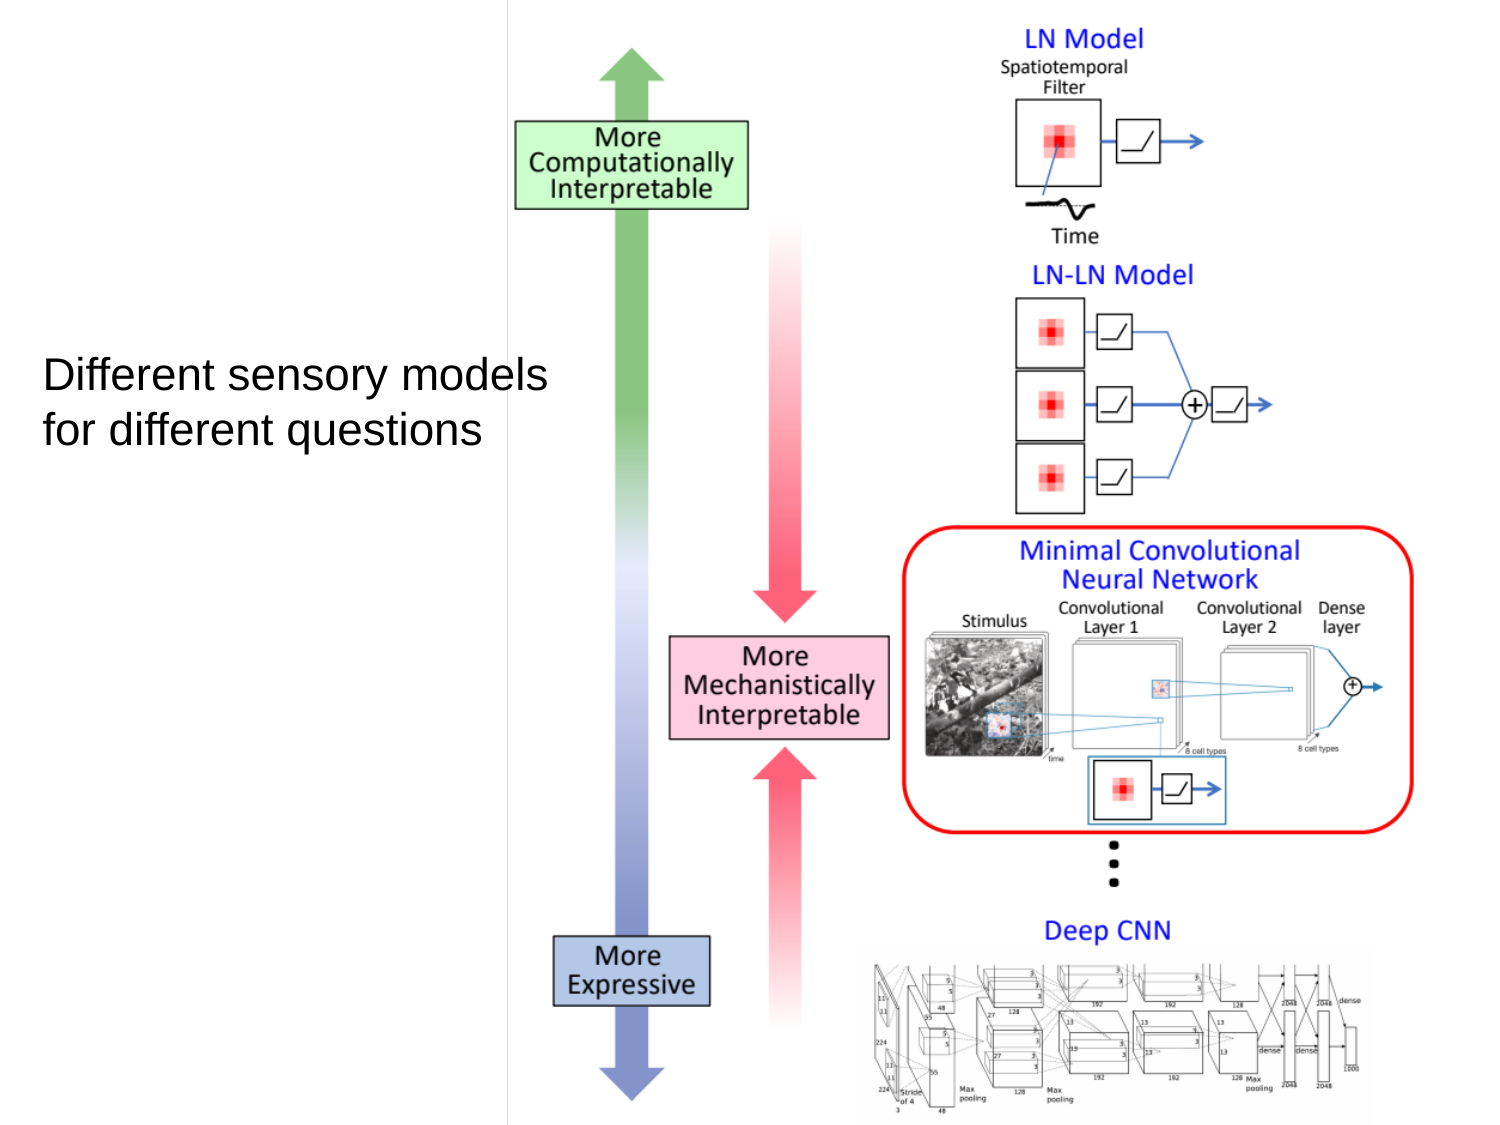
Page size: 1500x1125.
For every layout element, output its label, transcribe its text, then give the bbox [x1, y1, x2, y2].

picture [499, 0, 1425, 1125]
text_box Different sensory models for different questions [27, 337, 494, 463]
